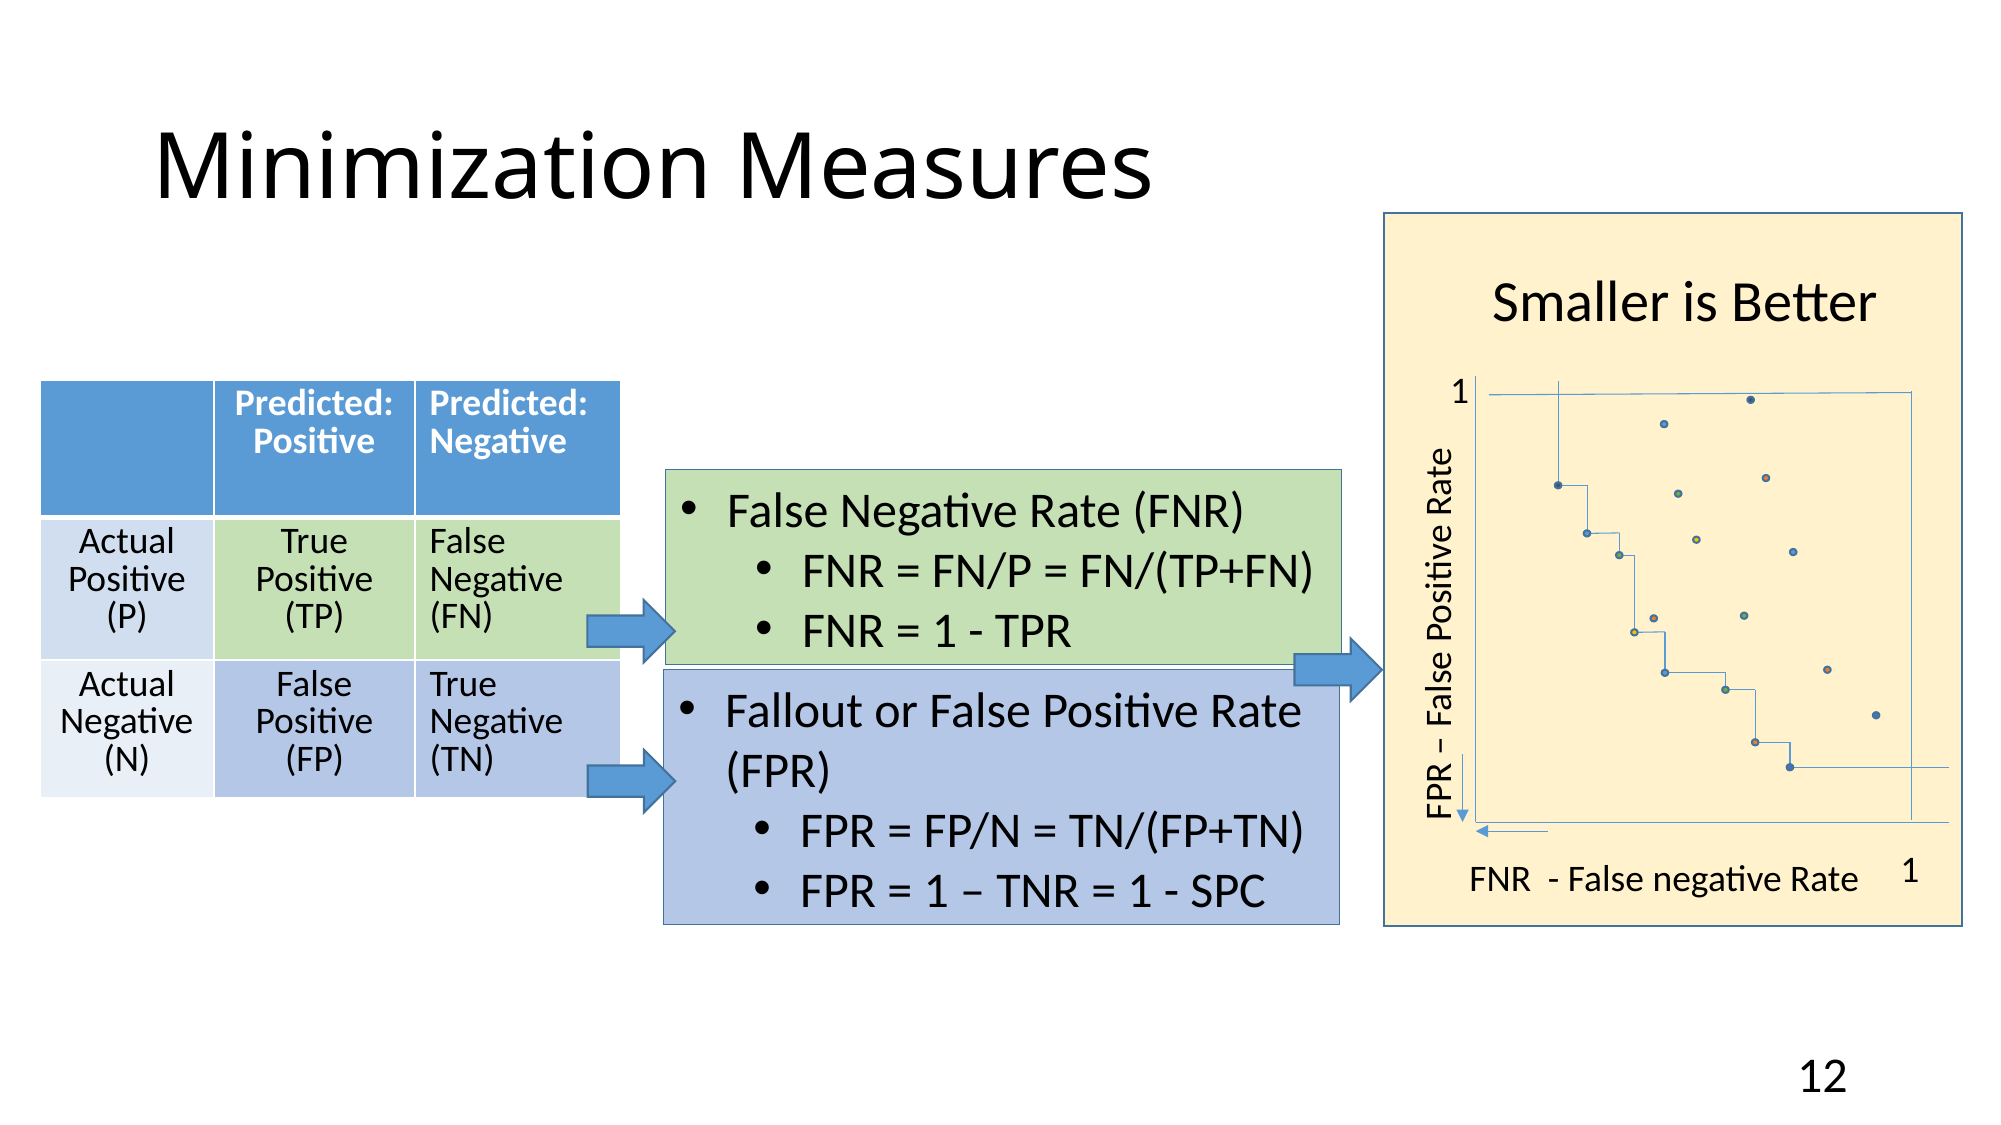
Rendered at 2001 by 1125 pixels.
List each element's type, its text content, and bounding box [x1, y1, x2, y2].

table_cell Actual Positive (P) [41, 520, 213, 659]
text_box [1293, 636, 1384, 704]
table_cell False Positive (FP) [215, 661, 414, 797]
text_box Fallout or False Positive Rate (FPR) FPR = FP/N = TN/(FP+TN) FPR = 1 – TNR = 1 - SPC [663, 669, 1340, 925]
table_cell Actual Negative (N) [41, 661, 213, 797]
title Minimization Measures [137, 59, 1863, 278]
table_cell True Positive (TP) [215, 520, 414, 659]
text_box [1384, 213, 1963, 926]
text_box [586, 747, 677, 815]
text_box False Negative Rate (FNR) FNR = FN/P = FN/(TP+FN) FNR = 1 - TPR [665, 469, 1342, 665]
text_box [586, 597, 677, 665]
table_cell True Negative (TN) [416, 661, 620, 797]
table_cell False Negative (FN) [416, 520, 620, 659]
table_header Predicted: Negative [416, 381, 620, 515]
table_header Predicted: Positive [215, 381, 414, 515]
slide_number 12 [1412, 1042, 1863, 1103]
table_header [41, 381, 213, 515]
